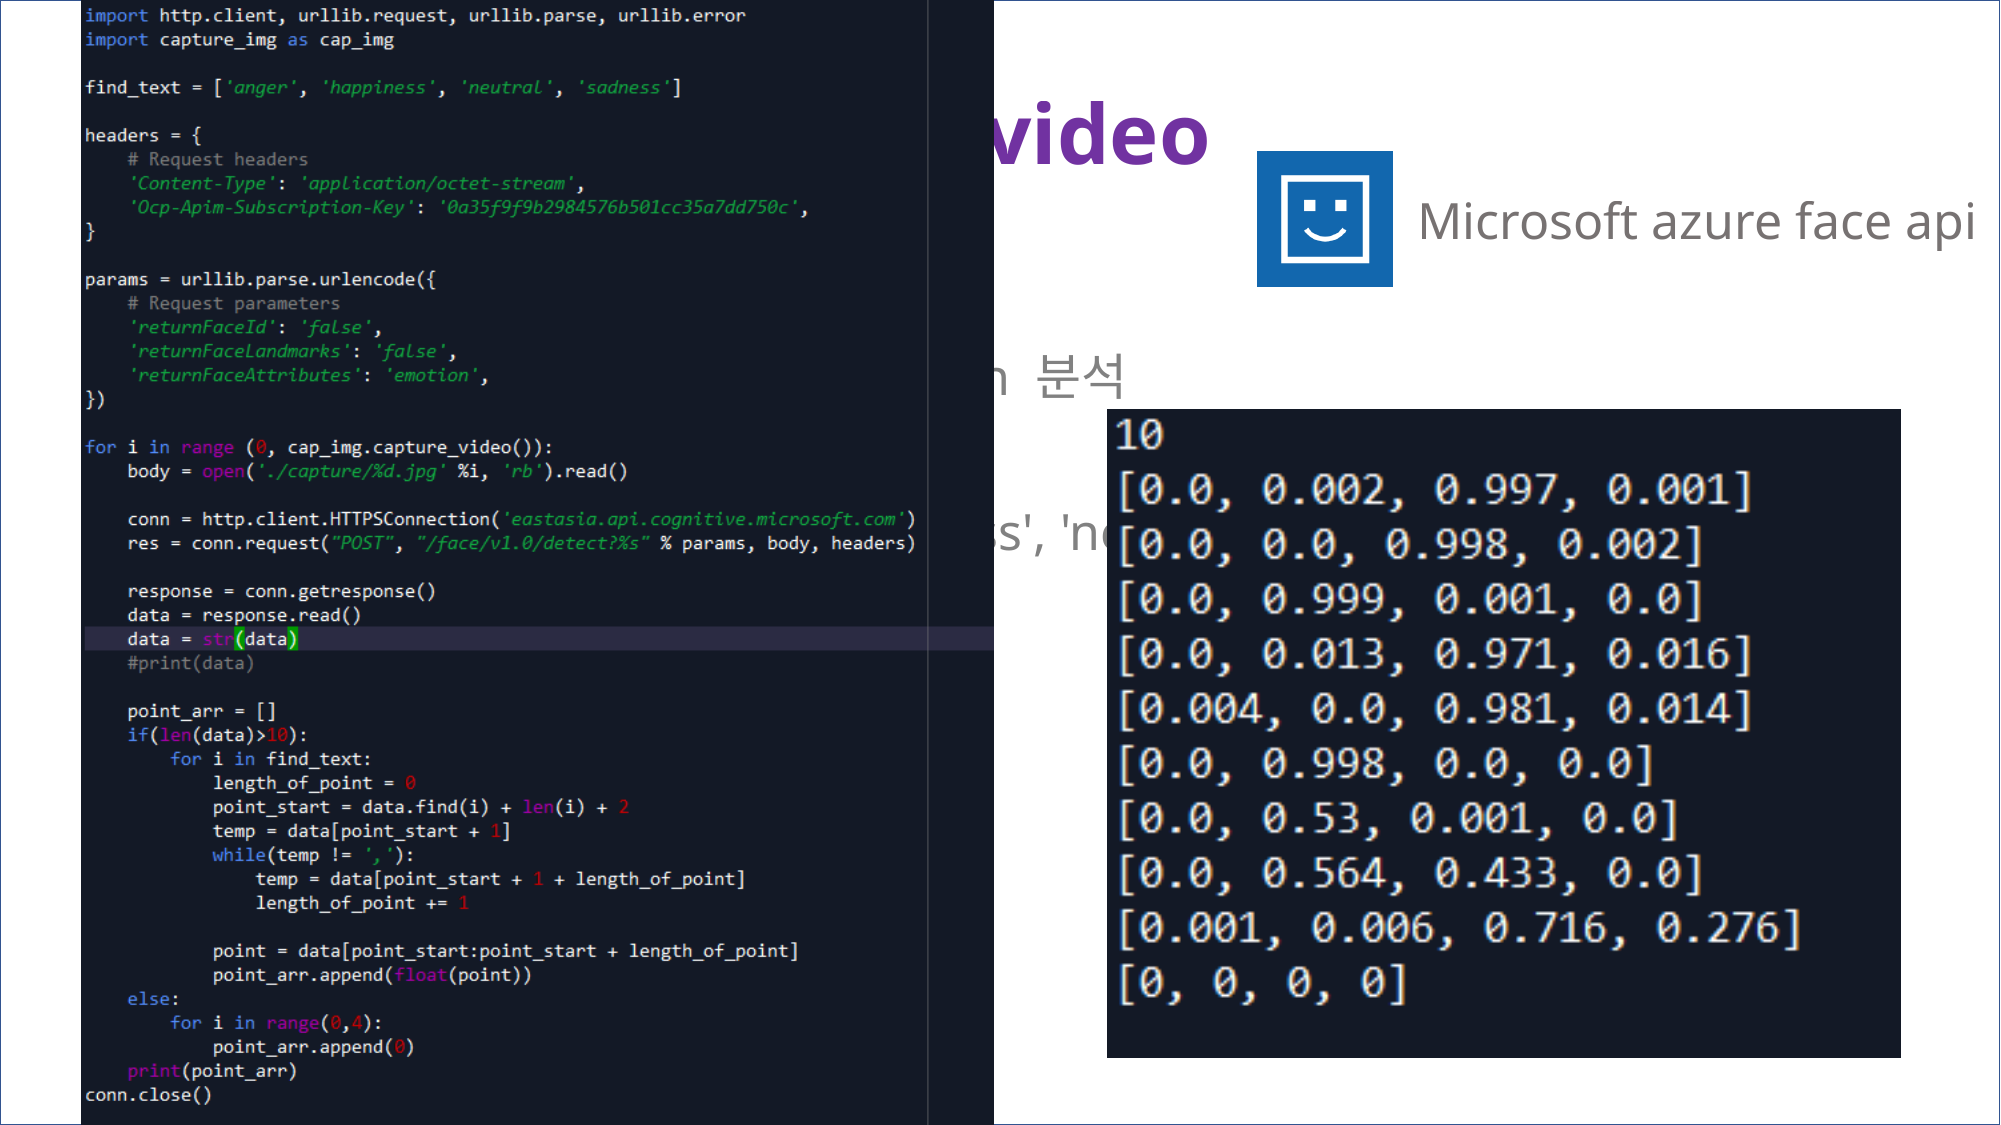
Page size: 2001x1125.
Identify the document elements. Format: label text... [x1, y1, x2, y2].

picture [1257, 151, 1393, 287]
text_box 해당 frame image에 대한 emotion 분석 분석 데이터 에서 'anger', 'happiness', 'neutral', 'sadness’ 만 추출 [994, 319, 1704, 569]
picture [81, 0, 994, 1125]
text_box take emotion from video [994, 74, 1227, 189]
text_box [994, 0, 2000, 1125]
text_box Microsoft azure face api [1402, 152, 2000, 258]
picture [1107, 409, 1901, 1058]
text_box [0, 0, 81, 1125]
